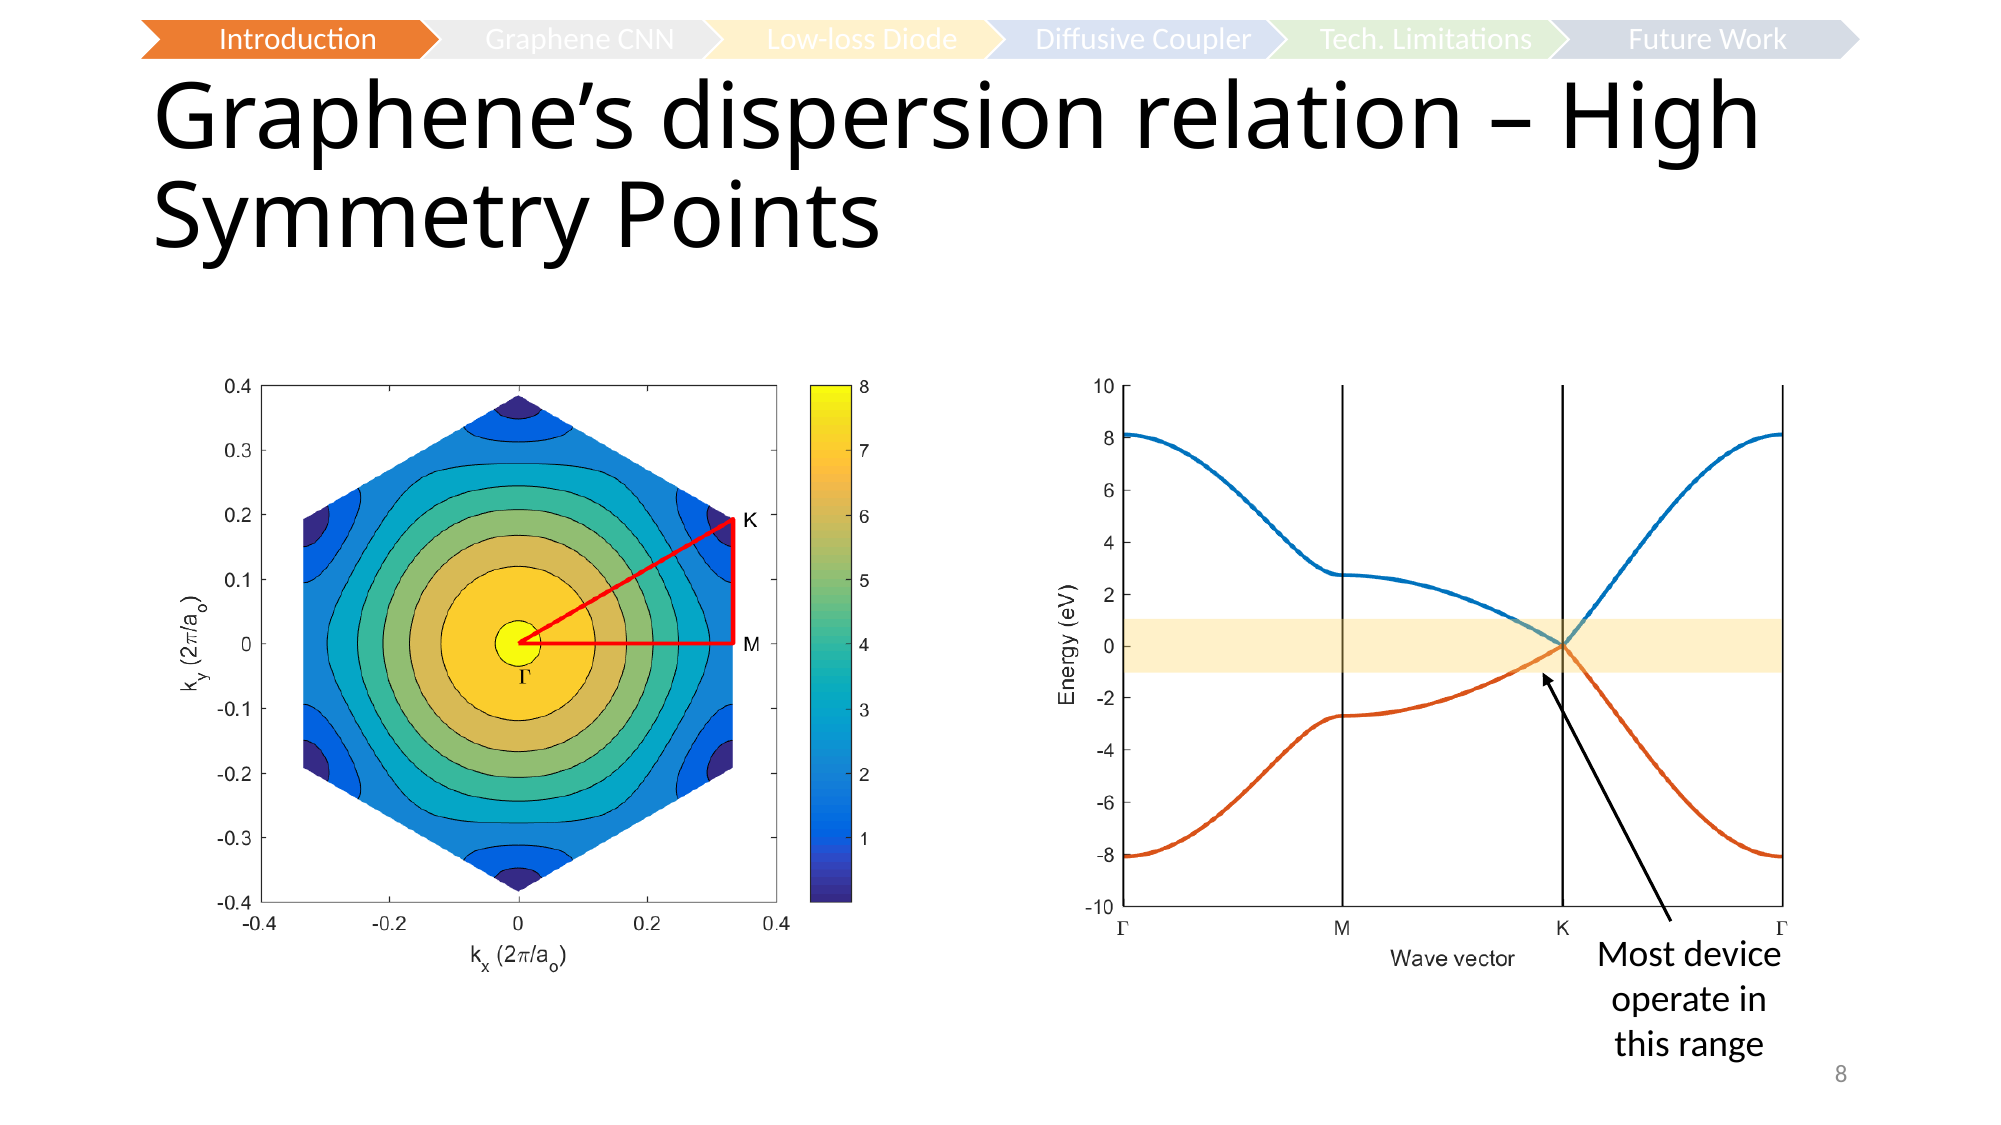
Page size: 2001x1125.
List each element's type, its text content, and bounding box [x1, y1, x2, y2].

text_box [1542, 672, 1671, 922]
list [1012, 337, 1863, 976]
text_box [137, 18, 1863, 60]
text_box Most device operate in this range [1575, 976, 1803, 1071]
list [137, 337, 988, 976]
slide_number 8 [1412, 1042, 1863, 1103]
title Graphene’s dispersion relation – High Symmetry Points [137, 60, 1863, 278]
